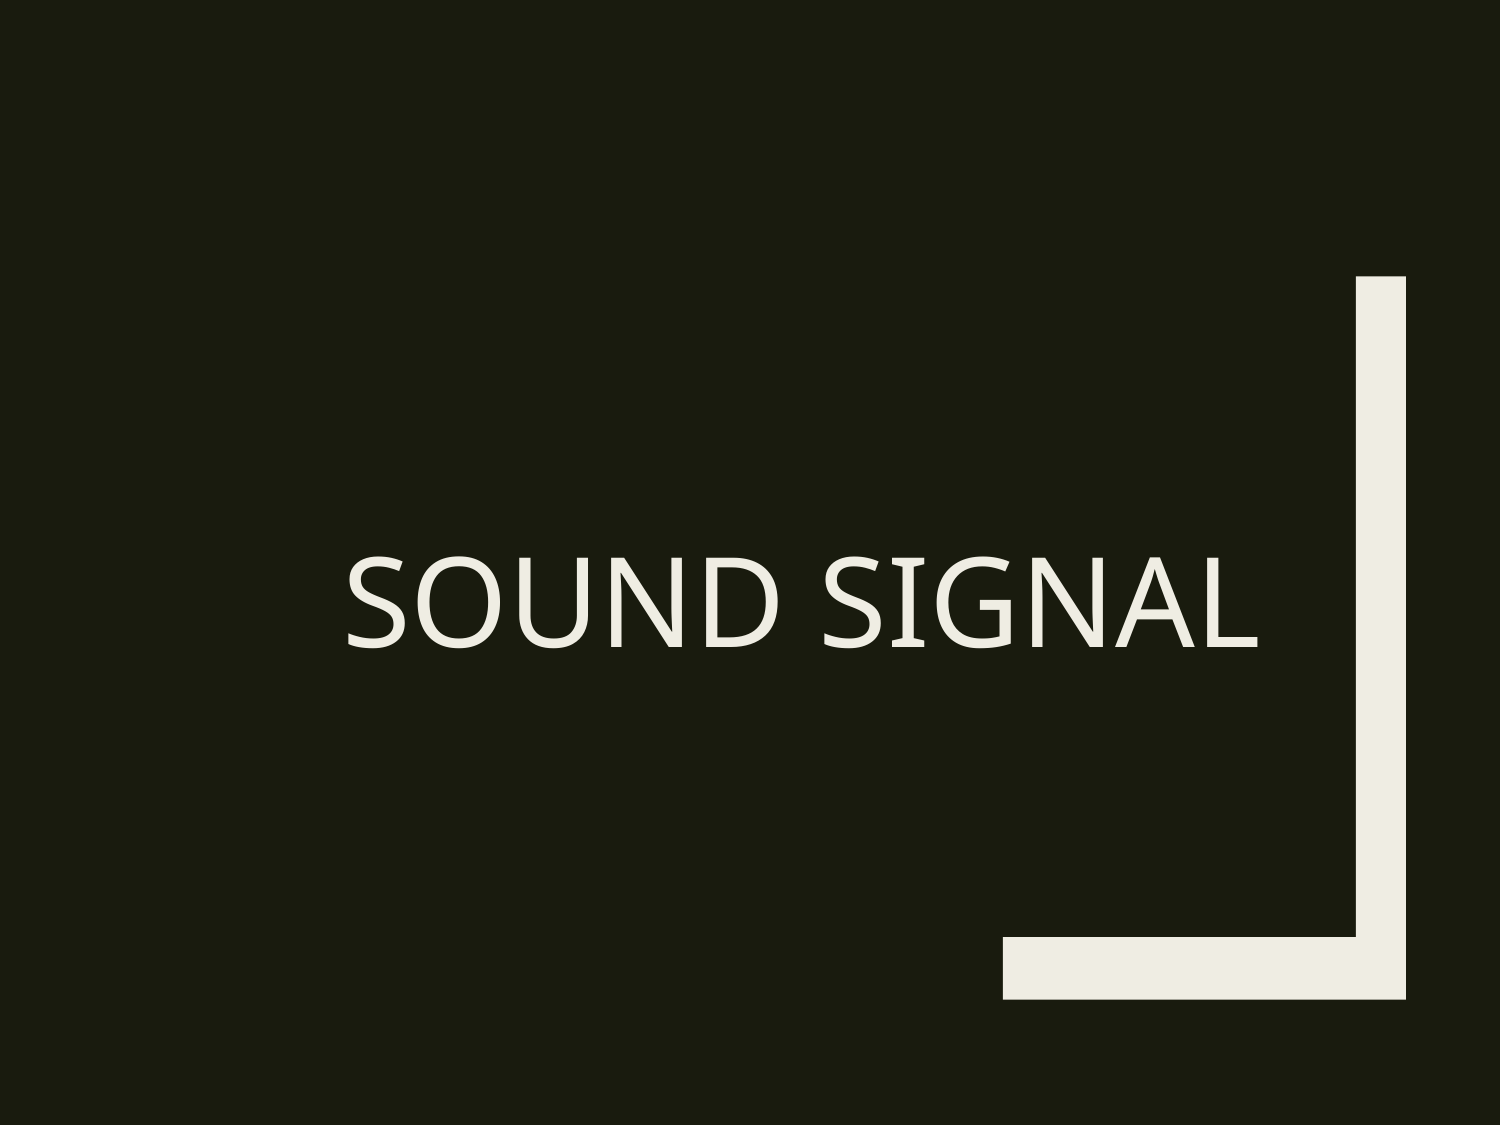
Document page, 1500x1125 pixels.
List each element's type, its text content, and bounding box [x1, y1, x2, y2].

title SOUND SIGNAL [94, 213, 1277, 682]
